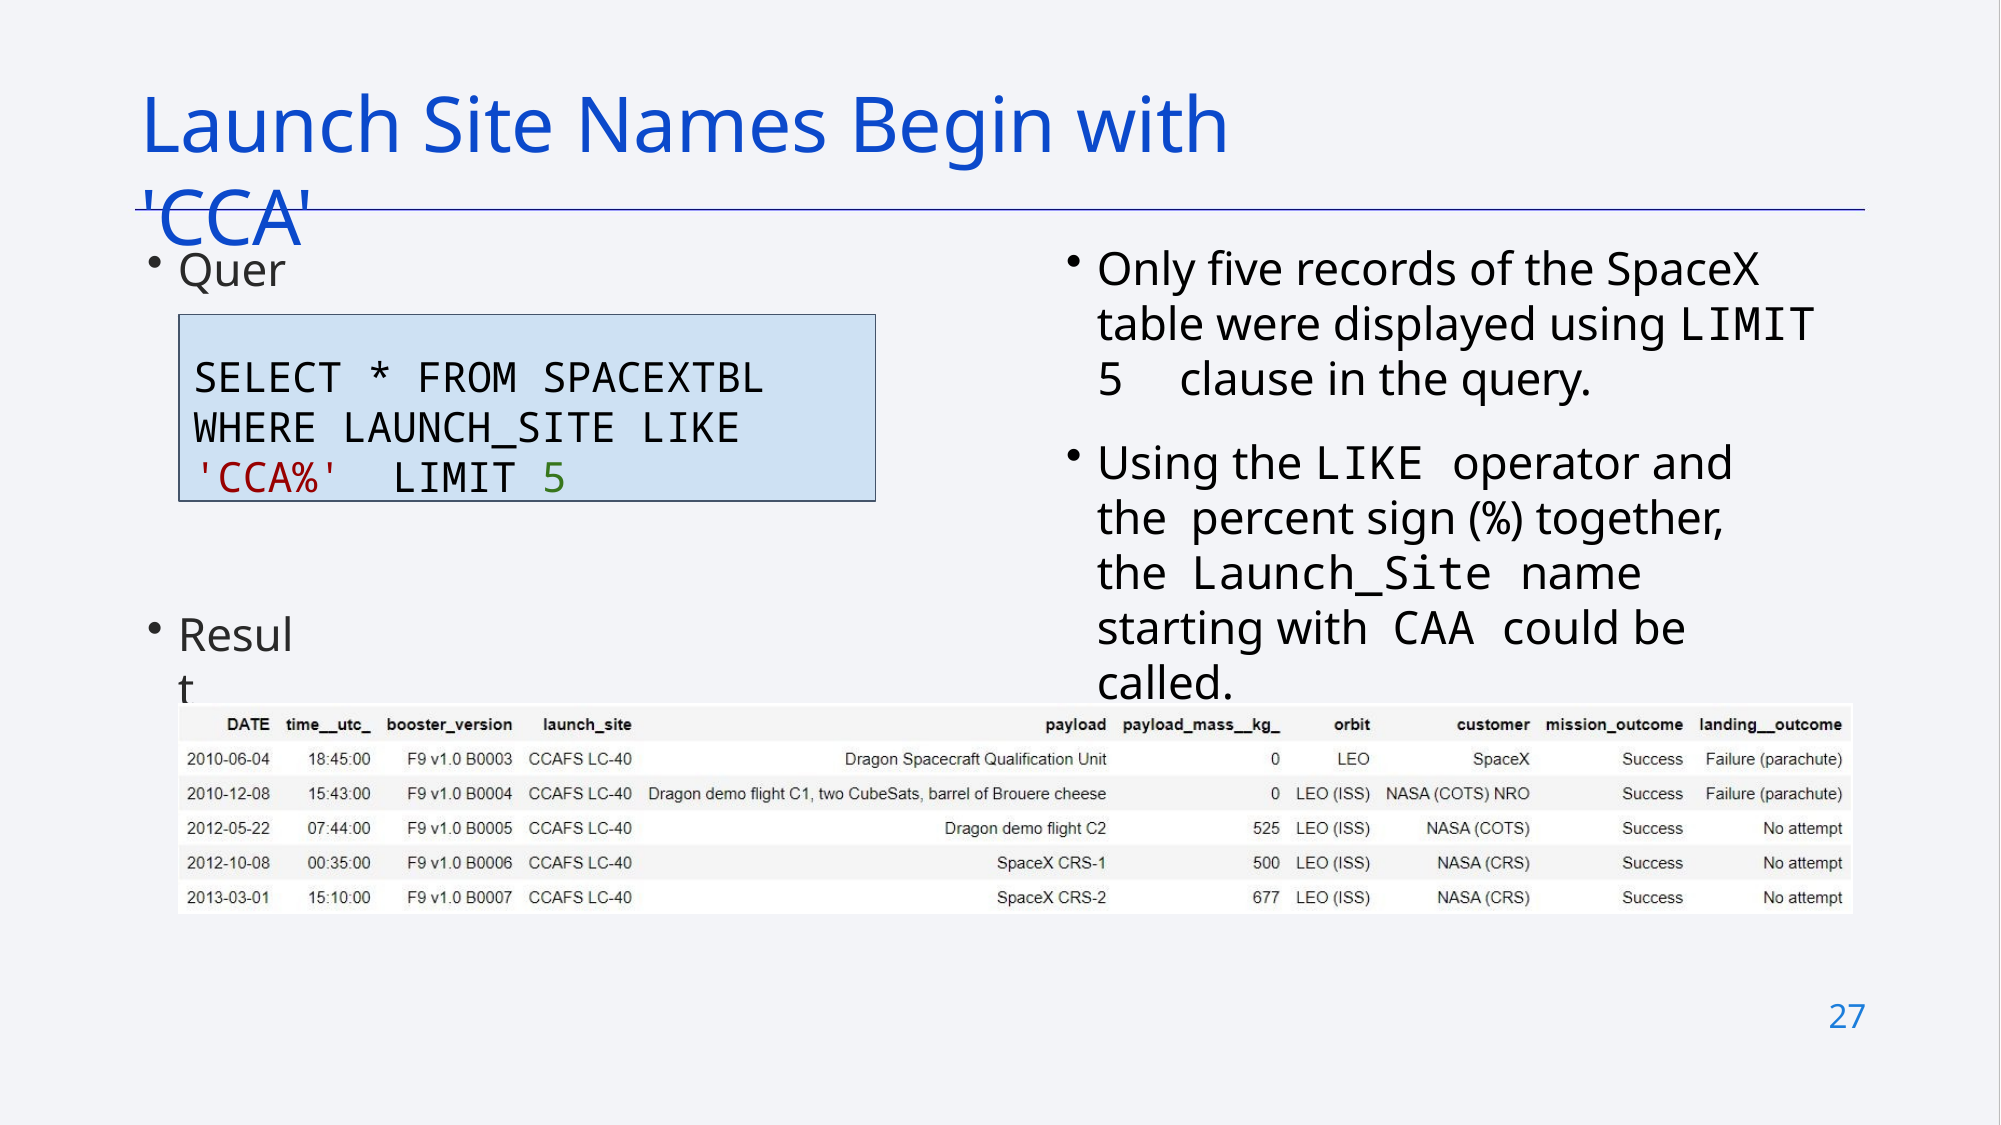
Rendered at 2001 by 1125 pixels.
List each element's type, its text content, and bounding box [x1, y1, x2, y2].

slide_number 26 [1822, 1001, 1872, 1125]
title Launch Site Names Begin with 'CCA' [138, 73, 1404, 264]
picture [0, 0, 2000, 1125]
text_box SELECT * FROM SPACEXTBL WHERE LAUNCH_SITE LIKE 'CCA%' LIMIT 5 [178, 314, 876, 501]
text_box Only five records of the SpaceX table were displayed using LIMIT 5 clause in the query. Using the LIKE operator and the percent sign (%) together, the Launch_Site name starting with CAA could be called. [1064, 237, 1828, 702]
text_box Query [145, 238, 305, 351]
text_box Result [145, 604, 310, 717]
